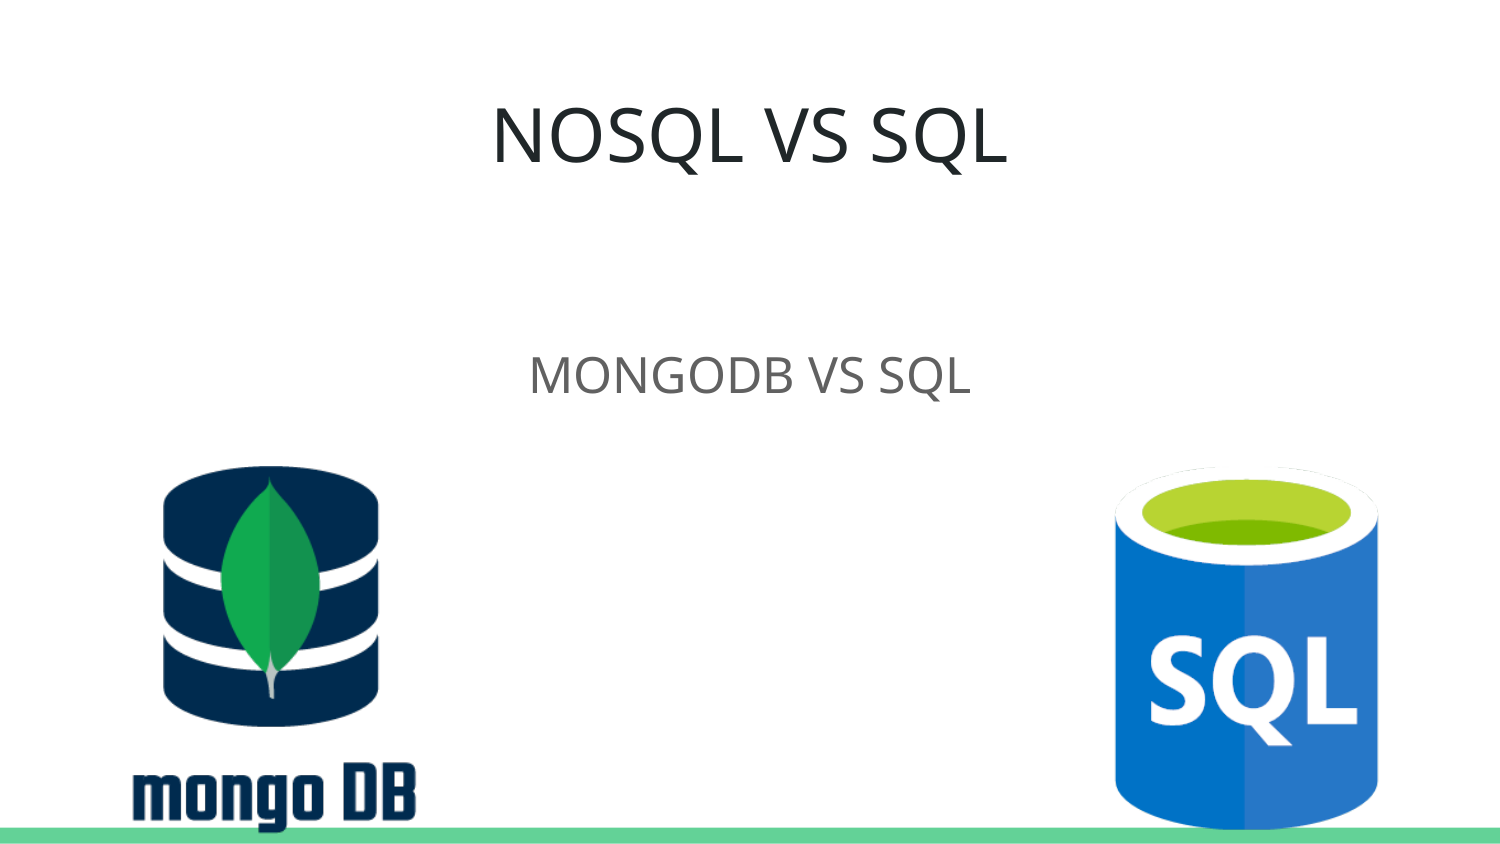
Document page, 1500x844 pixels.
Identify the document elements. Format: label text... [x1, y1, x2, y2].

list MONGODB VS SQL [51, 320, 1449, 801]
picture [128, 466, 420, 844]
picture [914, 466, 1500, 831]
title NOSQL VS SQL [51, 72, 1449, 167]
